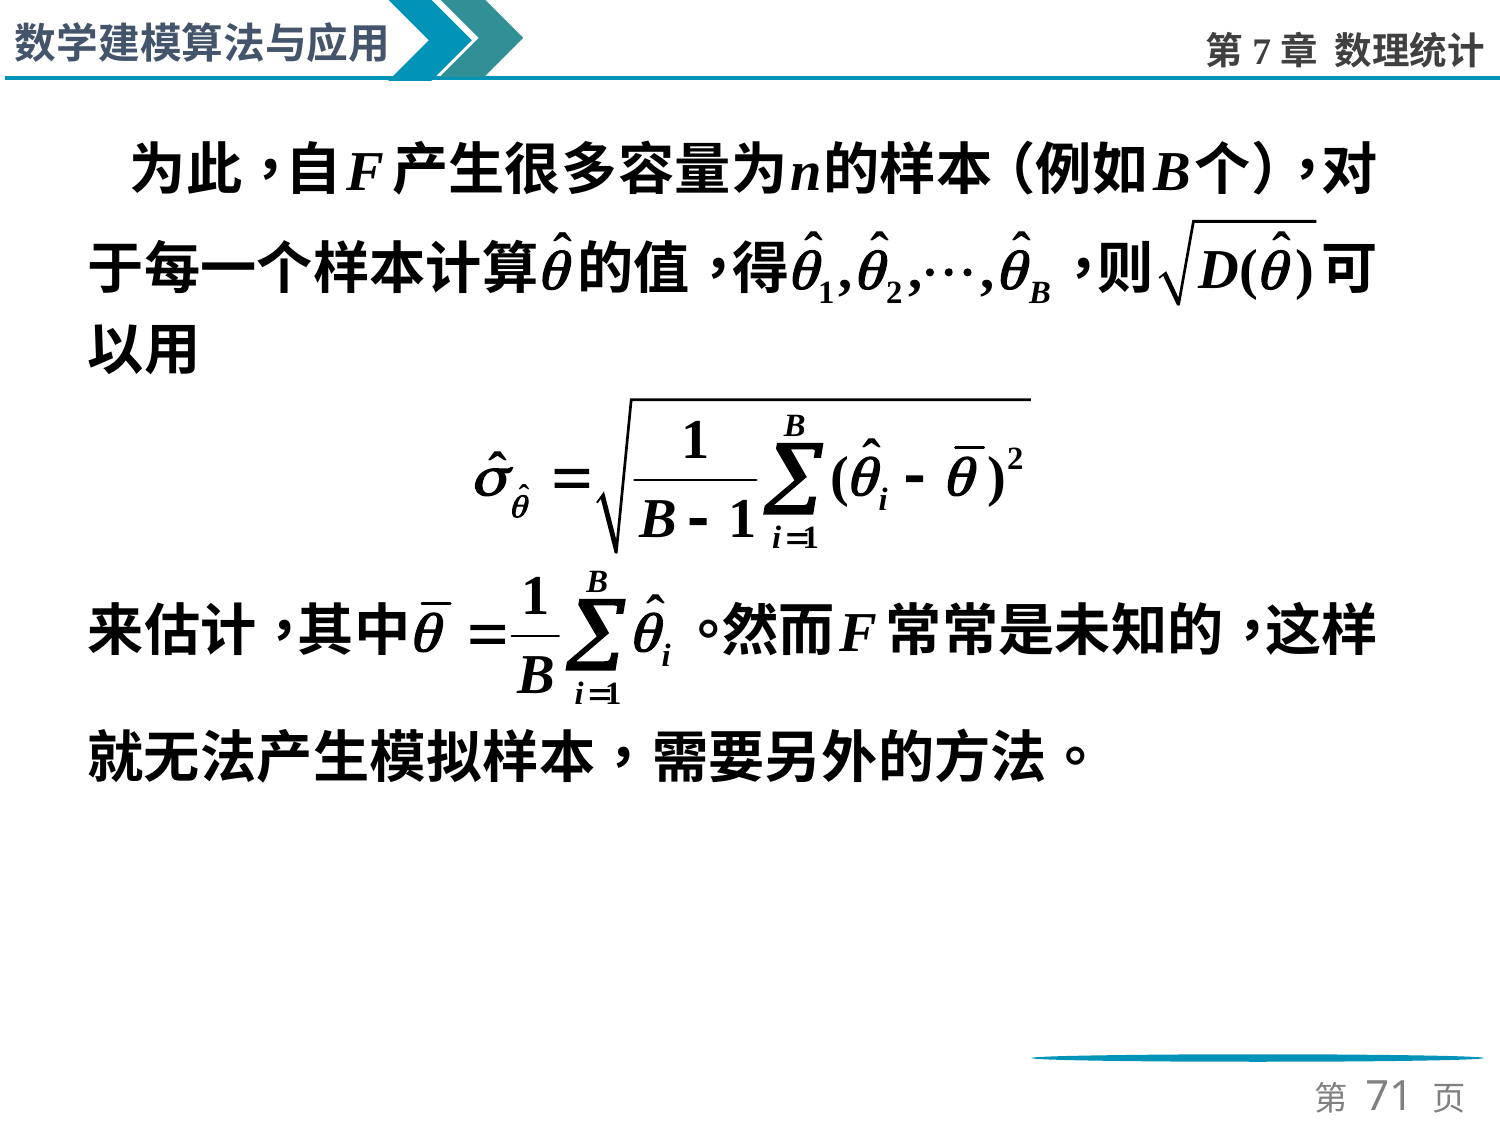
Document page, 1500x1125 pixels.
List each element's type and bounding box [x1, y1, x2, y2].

text_box [87, 131, 1377, 809]
